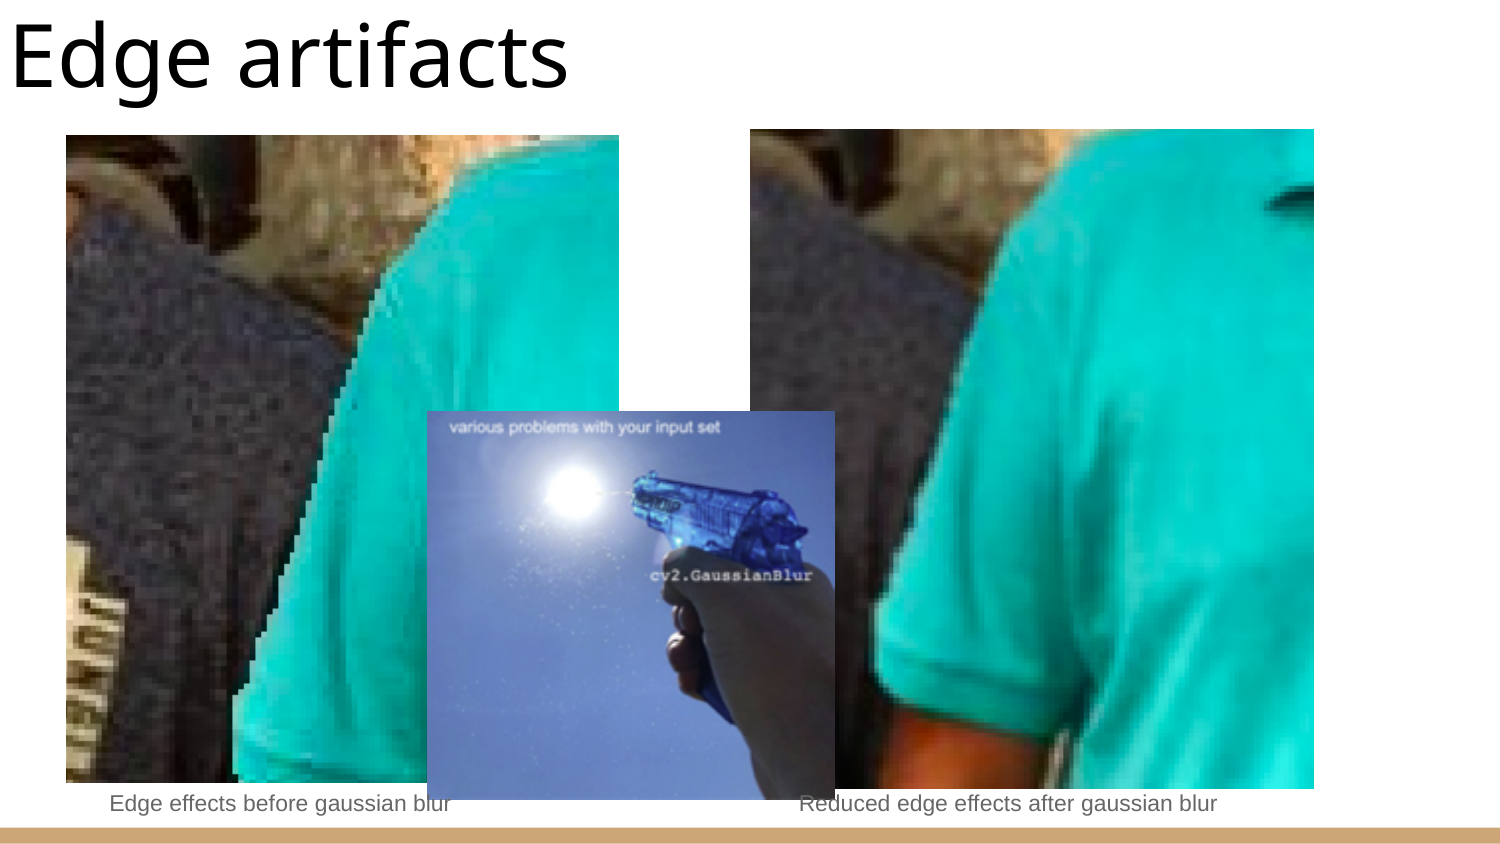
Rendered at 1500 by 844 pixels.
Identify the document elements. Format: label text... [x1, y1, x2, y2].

title Edge artifacts [0, 0, 835, 120]
picture [65, 129, 1314, 801]
text_box Edge effects before gaussian blur [94, 791, 591, 828]
text_box Reduced edge effects after gaussian blur [783, 797, 1280, 828]
